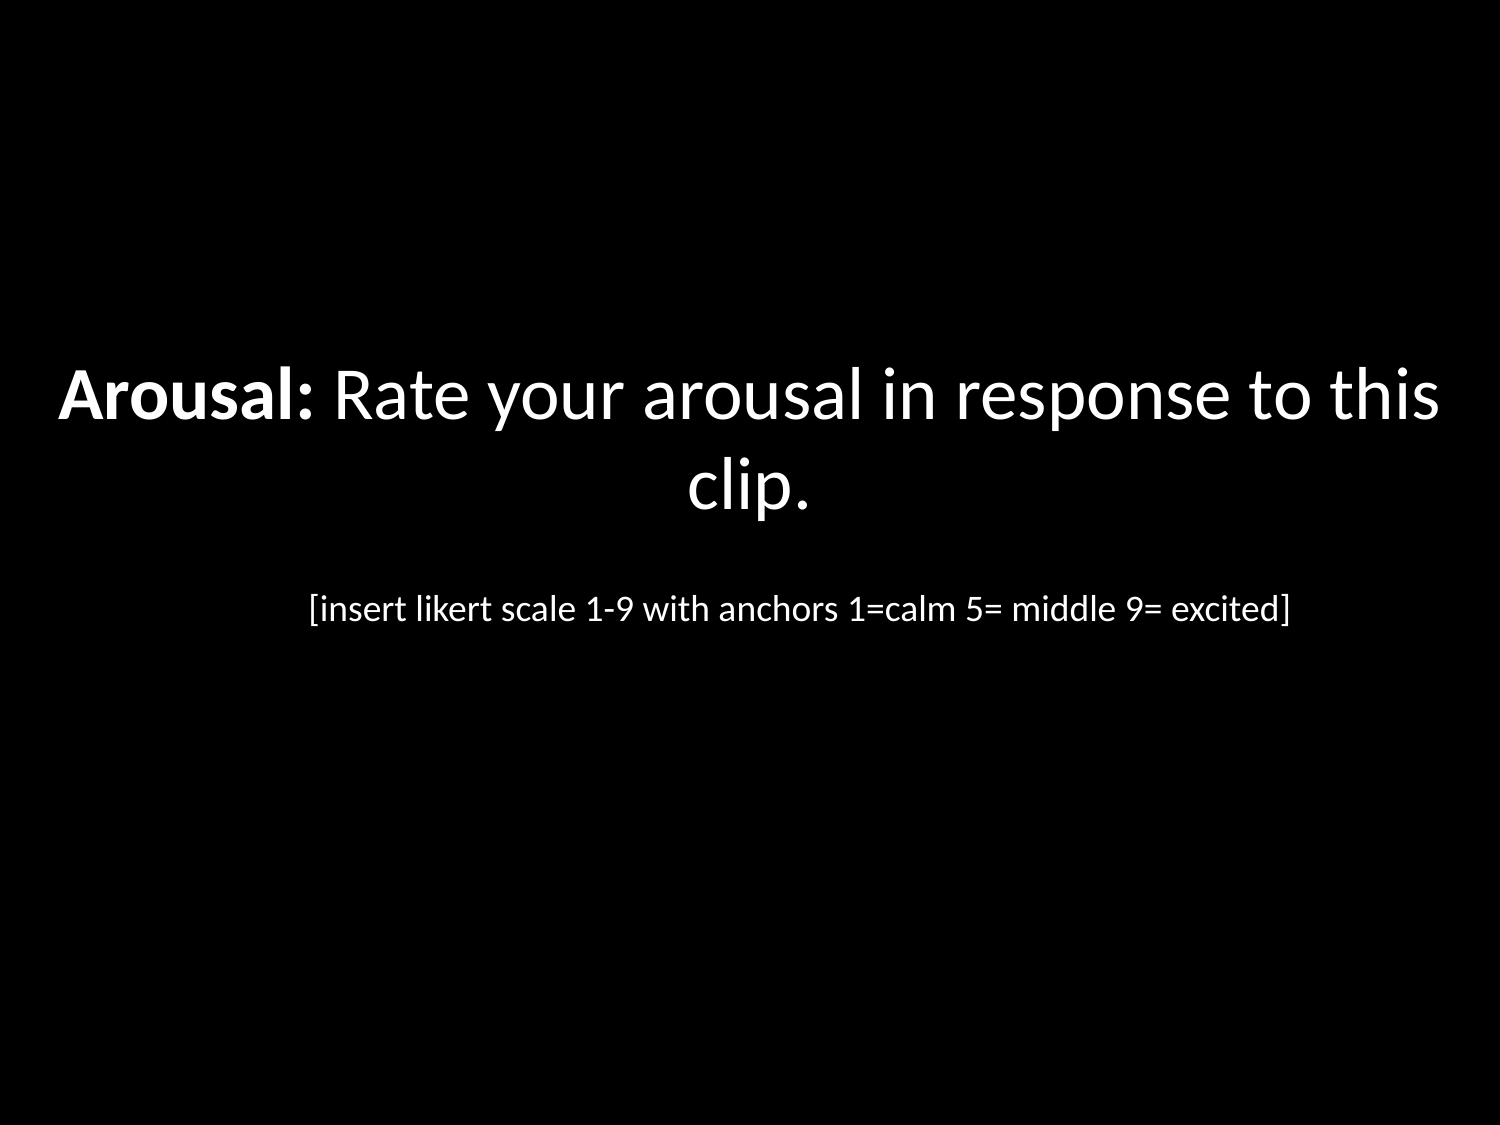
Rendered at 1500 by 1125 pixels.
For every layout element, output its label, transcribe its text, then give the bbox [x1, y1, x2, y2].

text_box [insert likert scale 1-9 with anchors 1=calm 5= middle 9= excited] [247, 576, 1354, 637]
text_box Arousal: Rate your arousal in response to this clip. [0, 336, 1500, 732]
